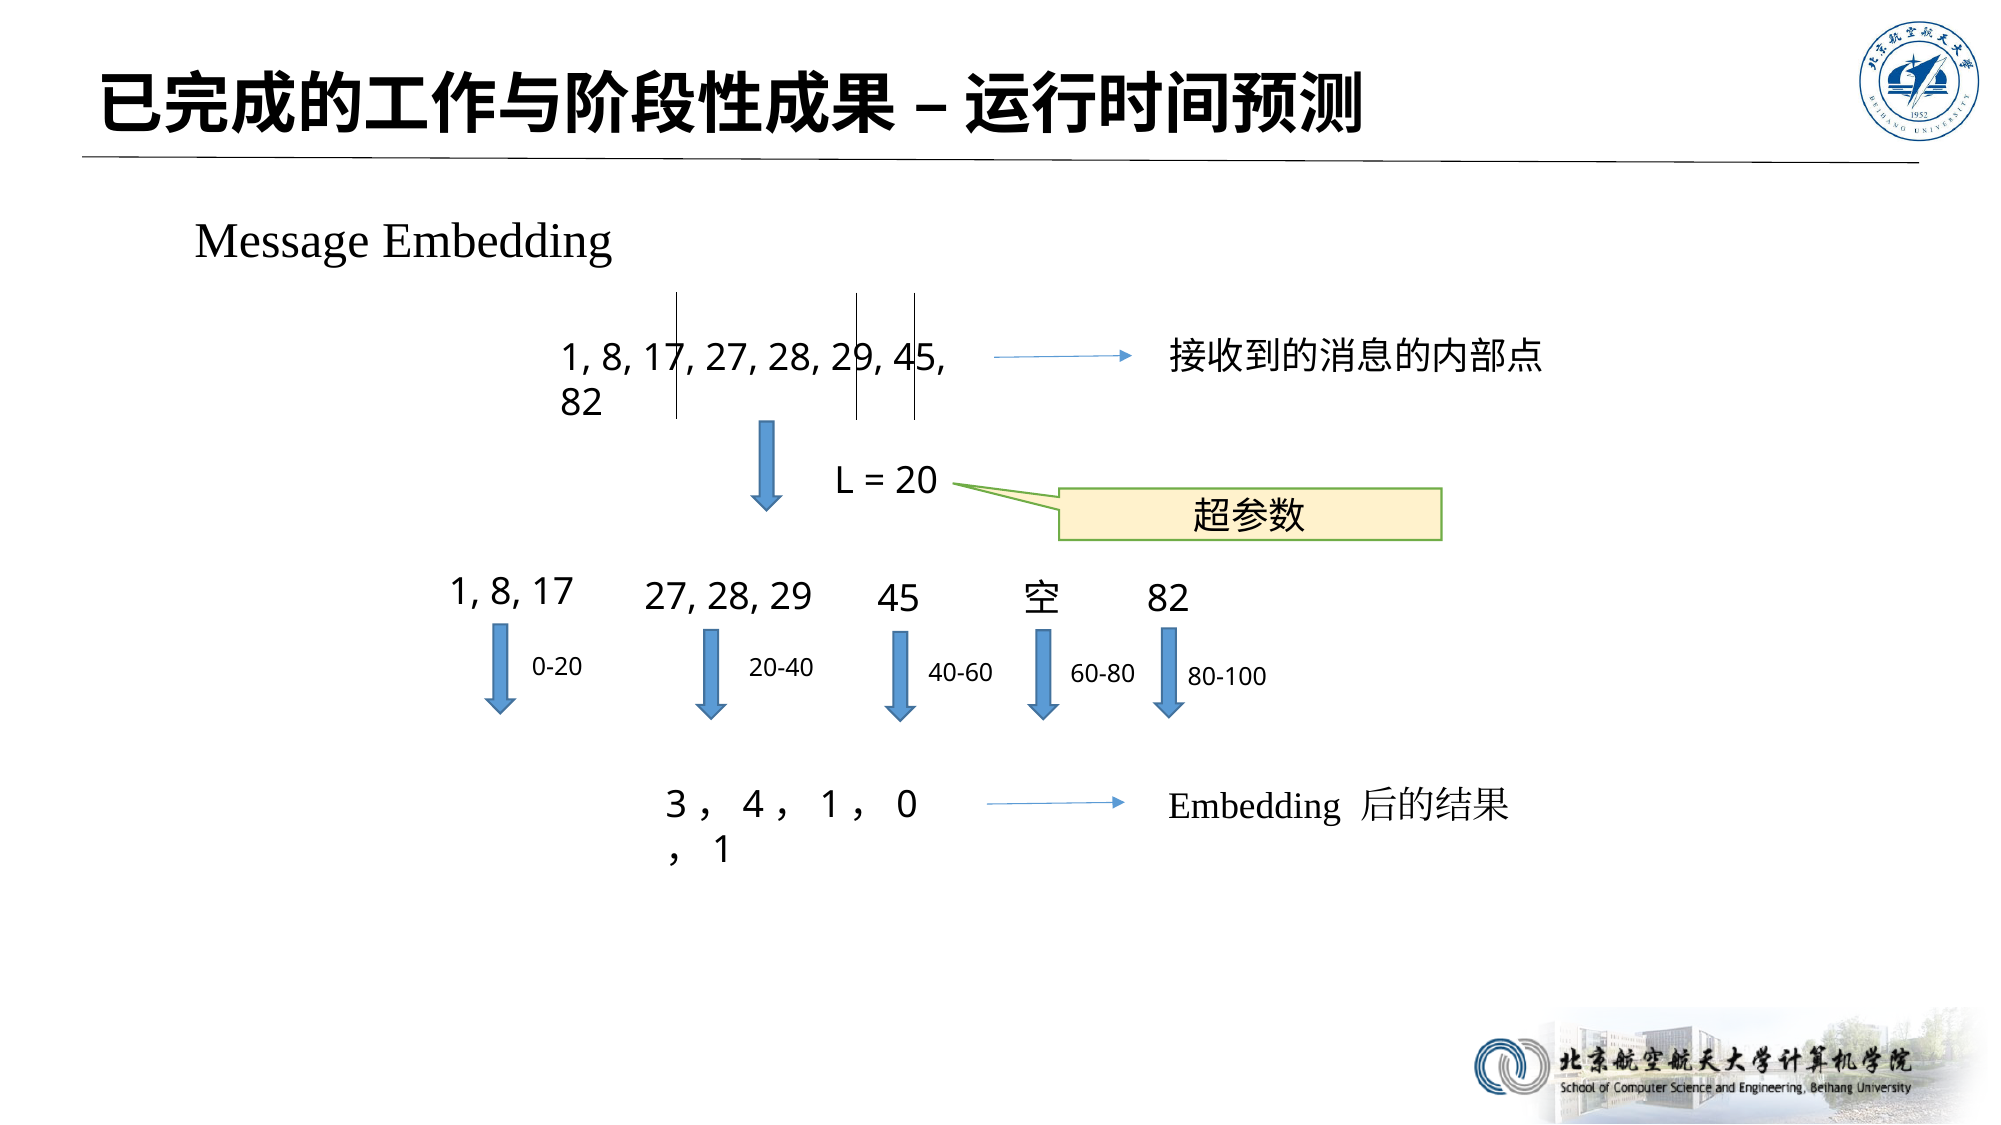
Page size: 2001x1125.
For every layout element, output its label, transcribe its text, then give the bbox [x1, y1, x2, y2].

text_box [1026, 629, 1060, 721]
text_box [1152, 627, 1186, 719]
text_box 接收到的消息的内部点 [1154, 325, 1588, 385]
text_box 27, 28, 29 [629, 564, 829, 625]
text_box 0-20 [517, 643, 600, 688]
text_box 1, 8, 17 [434, 559, 600, 620]
text_box Message Embedding [179, 200, 654, 276]
text_box [483, 623, 517, 715]
text_box 20-40 [734, 644, 834, 690]
text_box 3，4，1，0，1 [650, 772, 960, 878]
text_box 1, 8, 17, 27, 28, 29, 45, 82 [545, 325, 1001, 431]
text_box 空 [1008, 566, 1090, 626]
text_box 82 [1132, 566, 1213, 626]
picture [1858, 20, 1980, 142]
text_box 已完成的工作与阶段性成果 – 运行时间预测 [82, 53, 1636, 149]
text_box L = 20 [819, 448, 968, 508]
text_box [694, 628, 728, 721]
text_box 60-80 [1055, 649, 1165, 695]
picture [1441, 1007, 1995, 1124]
text_box 45 [862, 566, 944, 626]
text_box 40-60 [913, 649, 1023, 694]
text_box 80-100 [1173, 653, 1307, 698]
text_box [883, 630, 917, 723]
text_box [750, 420, 784, 512]
text_box Embedding 后的结果 [1153, 774, 1587, 834]
text_box 超参数 [952, 482, 1443, 542]
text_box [82, 156, 1920, 163]
